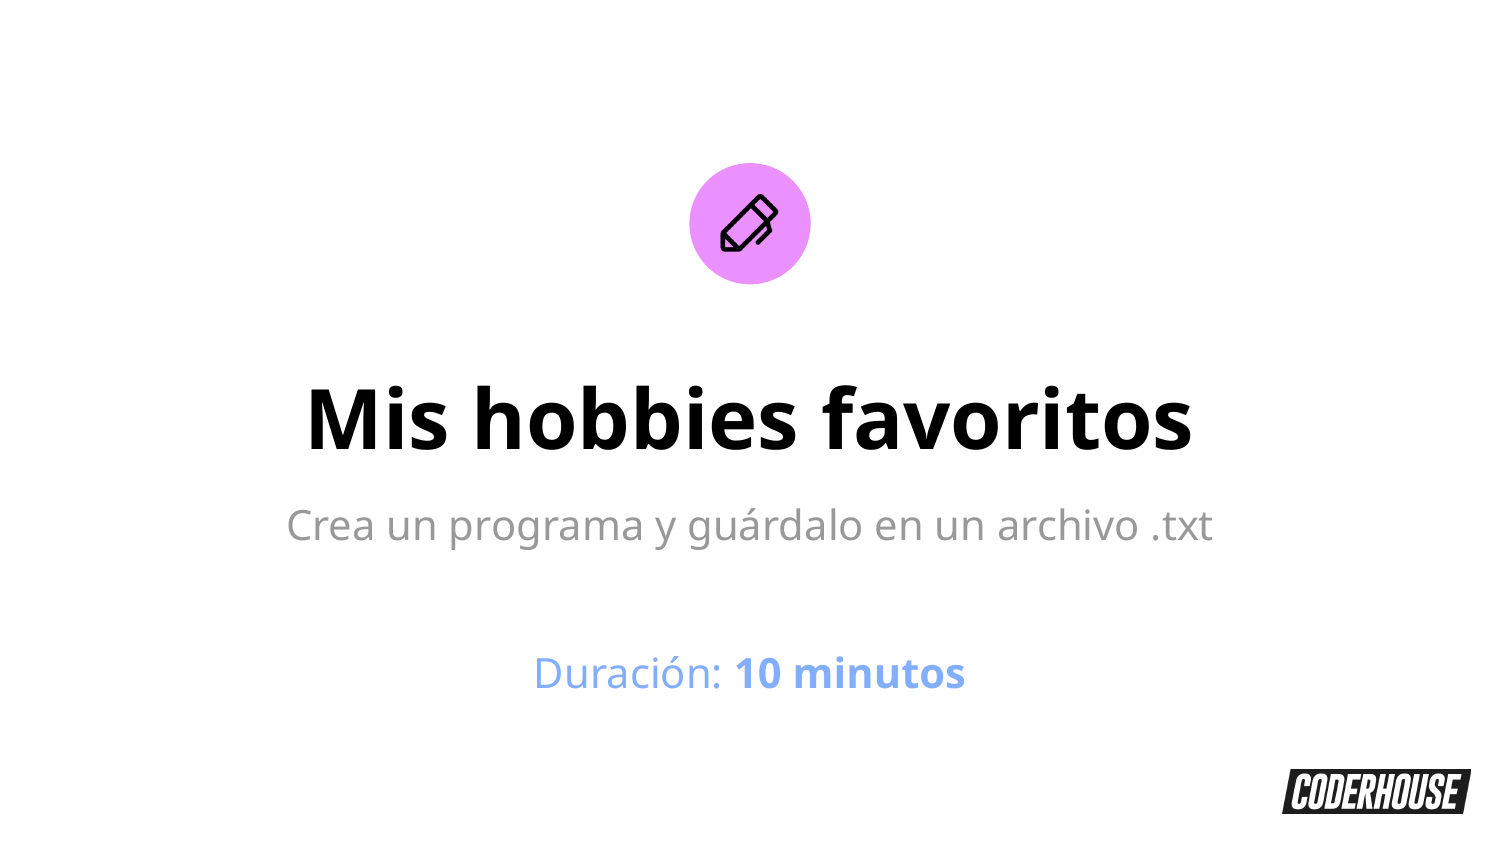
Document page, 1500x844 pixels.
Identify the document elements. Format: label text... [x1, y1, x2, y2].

text_box Duración: 10 minutos [161, 631, 1339, 712]
picture [1281, 769, 1471, 814]
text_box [689, 162, 811, 285]
text_box Mis hobbies favoritos [239, 362, 1261, 483]
text_box Crea un programa y guárdalo en un archivo .txt [161, 483, 1339, 564]
